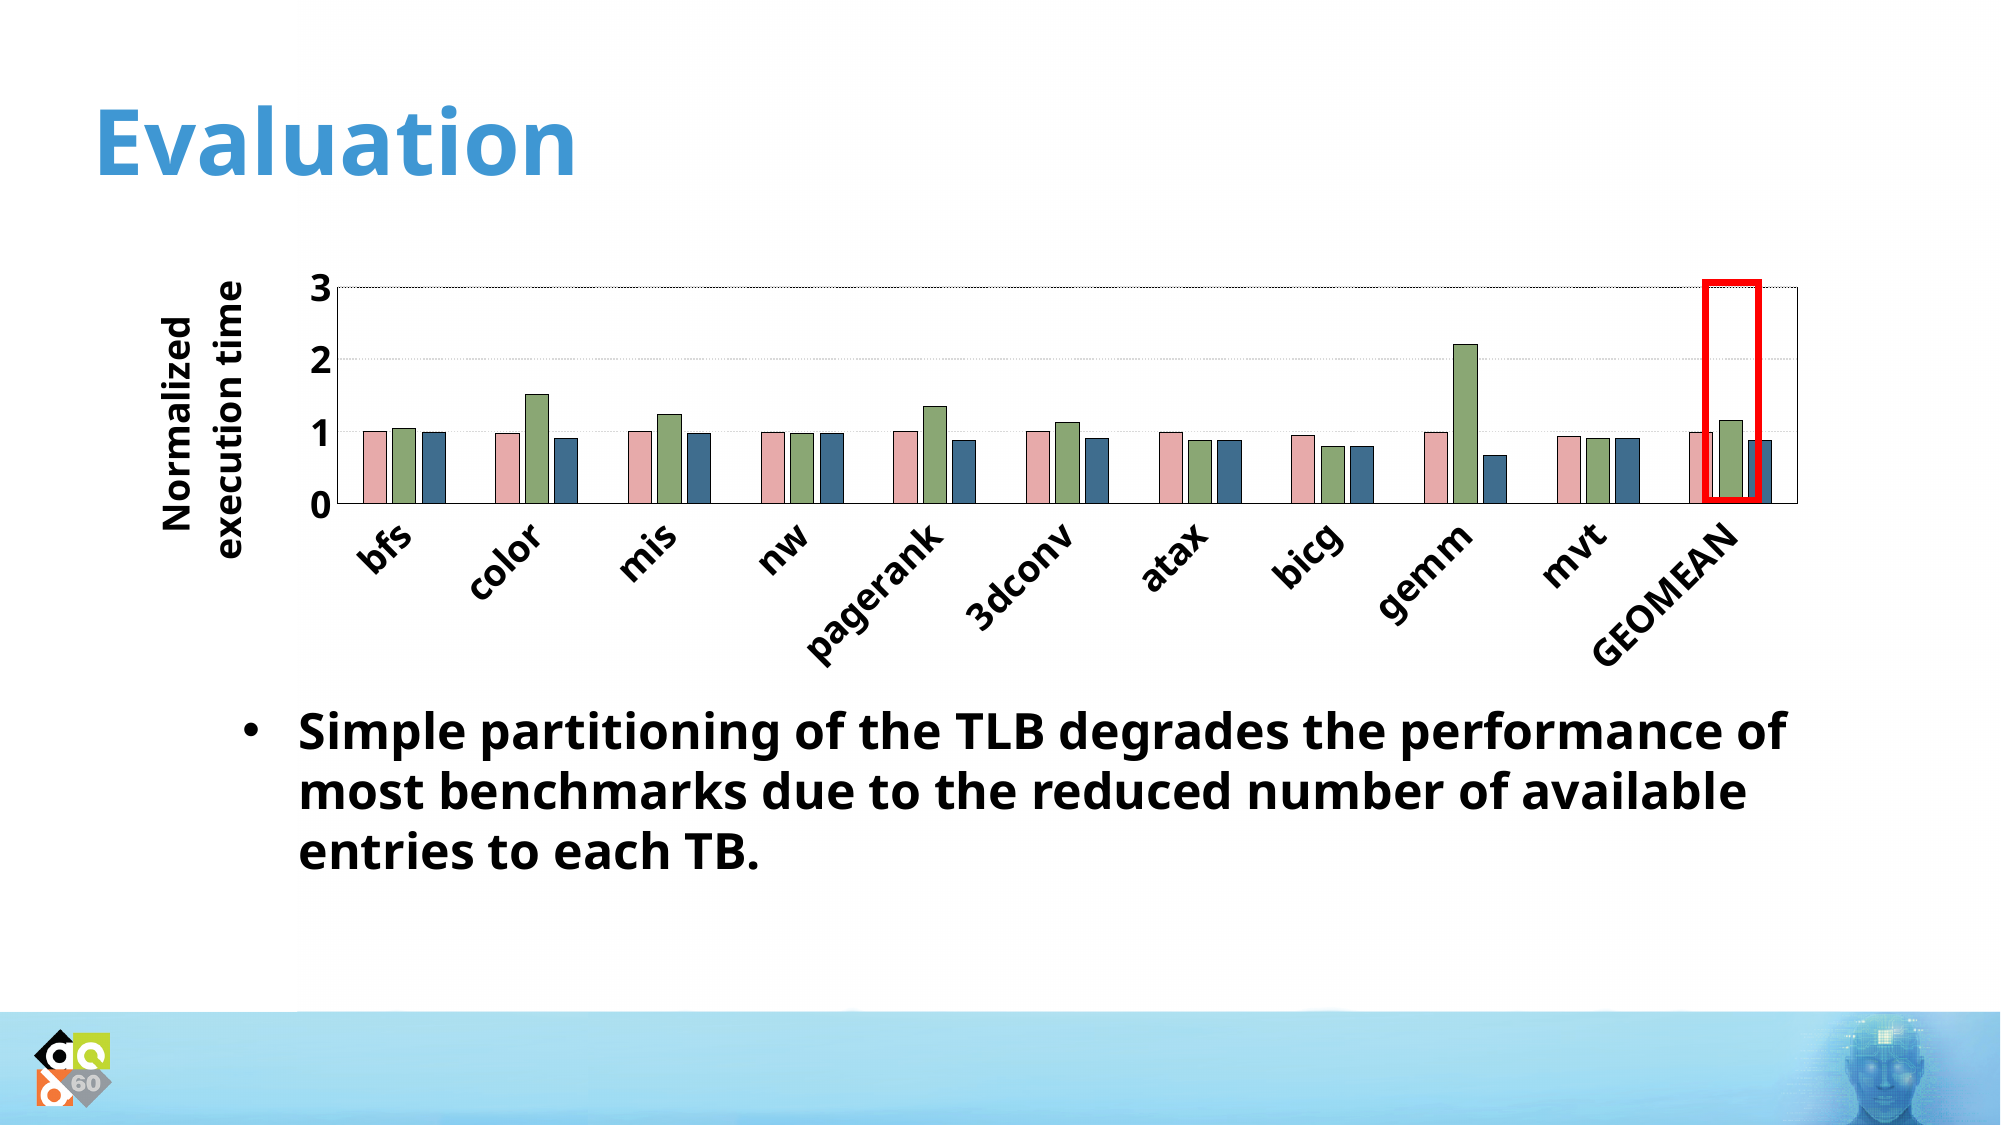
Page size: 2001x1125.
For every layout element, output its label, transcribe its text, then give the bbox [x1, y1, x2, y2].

title Evaluation [78, 37, 2000, 255]
chart [118, 227, 1881, 725]
picture [0, 0, 2001, 1125]
text_box Simple partitioning of the TLB degrades the performance of most benchmarks due to the reduced number of available entries to each TB. [227, 691, 1922, 947]
